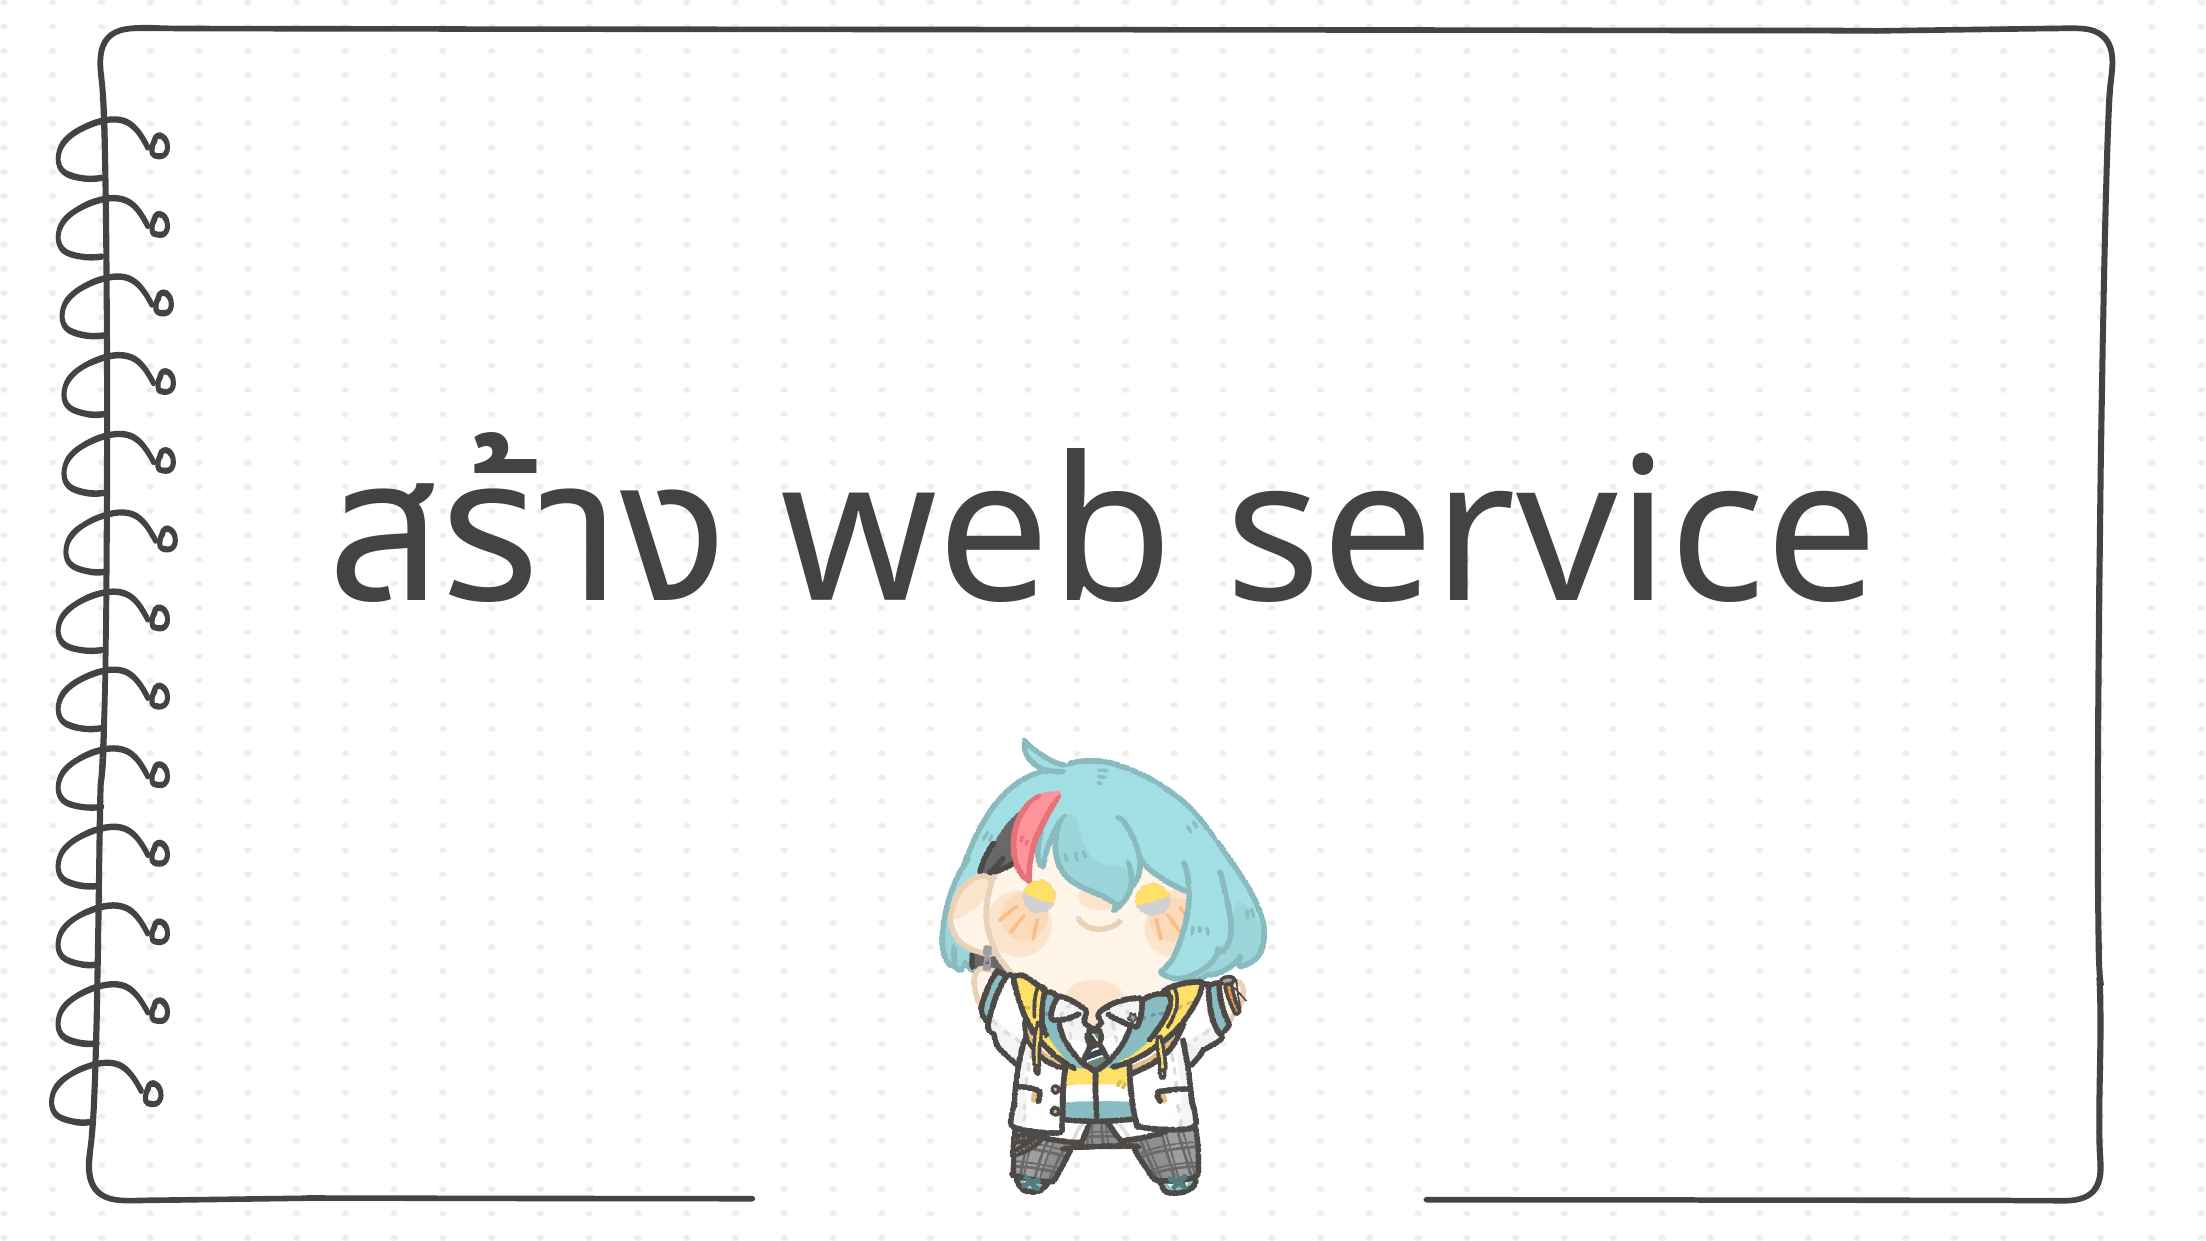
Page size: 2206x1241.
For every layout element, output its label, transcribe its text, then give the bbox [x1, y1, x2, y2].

picture [0, 0, 2206, 1241]
title สร้าง web service [173, 451, 2032, 590]
